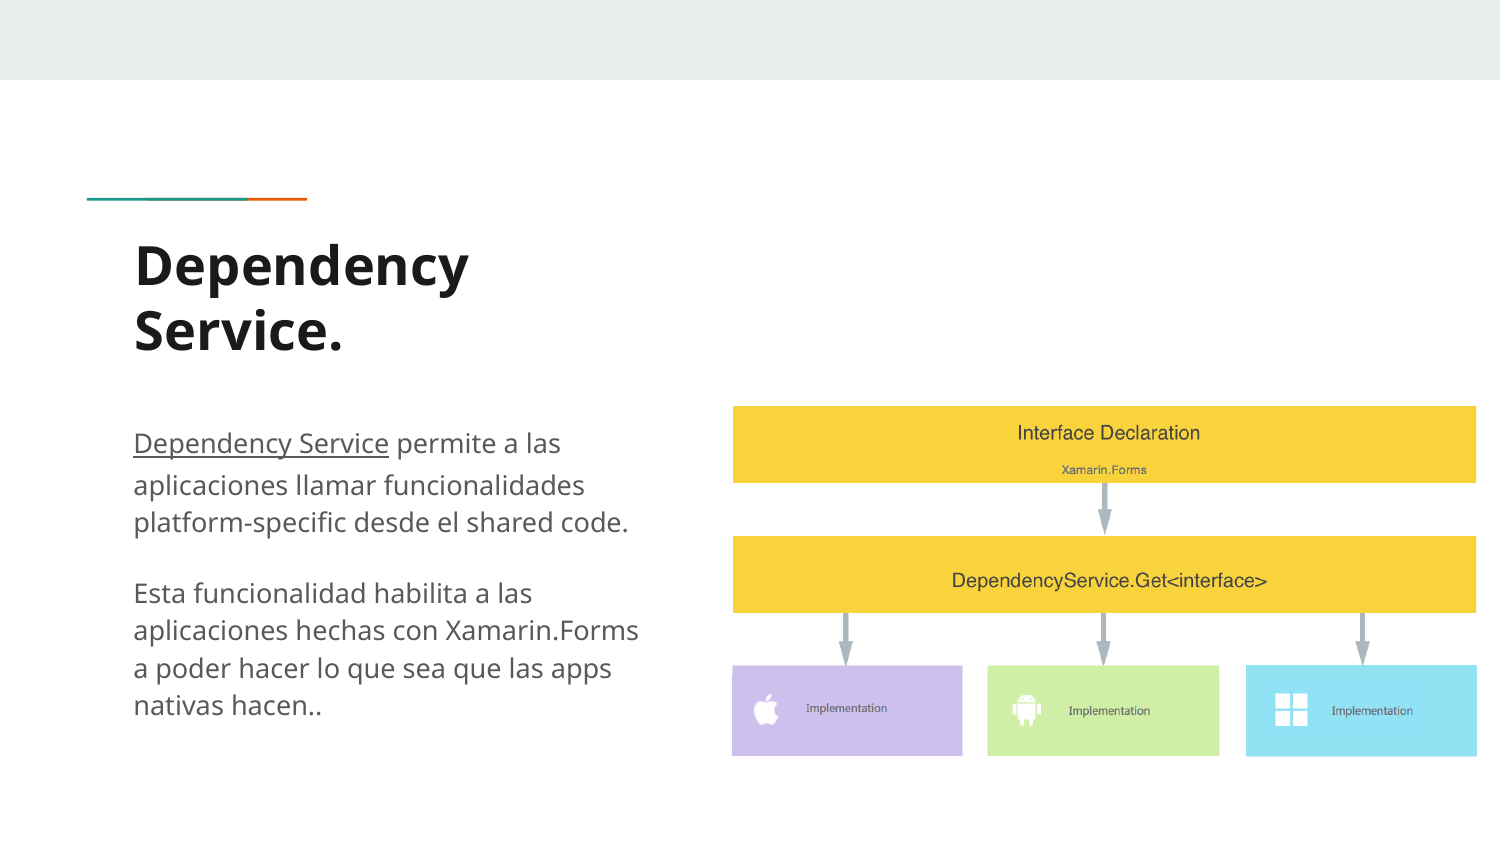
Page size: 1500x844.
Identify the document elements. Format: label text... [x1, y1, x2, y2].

title Dependency Service. [119, 216, 662, 443]
list Dependency Service permite a las aplicaciones llamar funcionalidades platform-specific desde el shared code. Esta funcionalidad habilita a las aplicaciones hechas con Xamarin.Forms a poder hacer lo que sea que las apps nativas hacen.. [118, 406, 660, 764]
picture [707, 380, 1497, 814]
